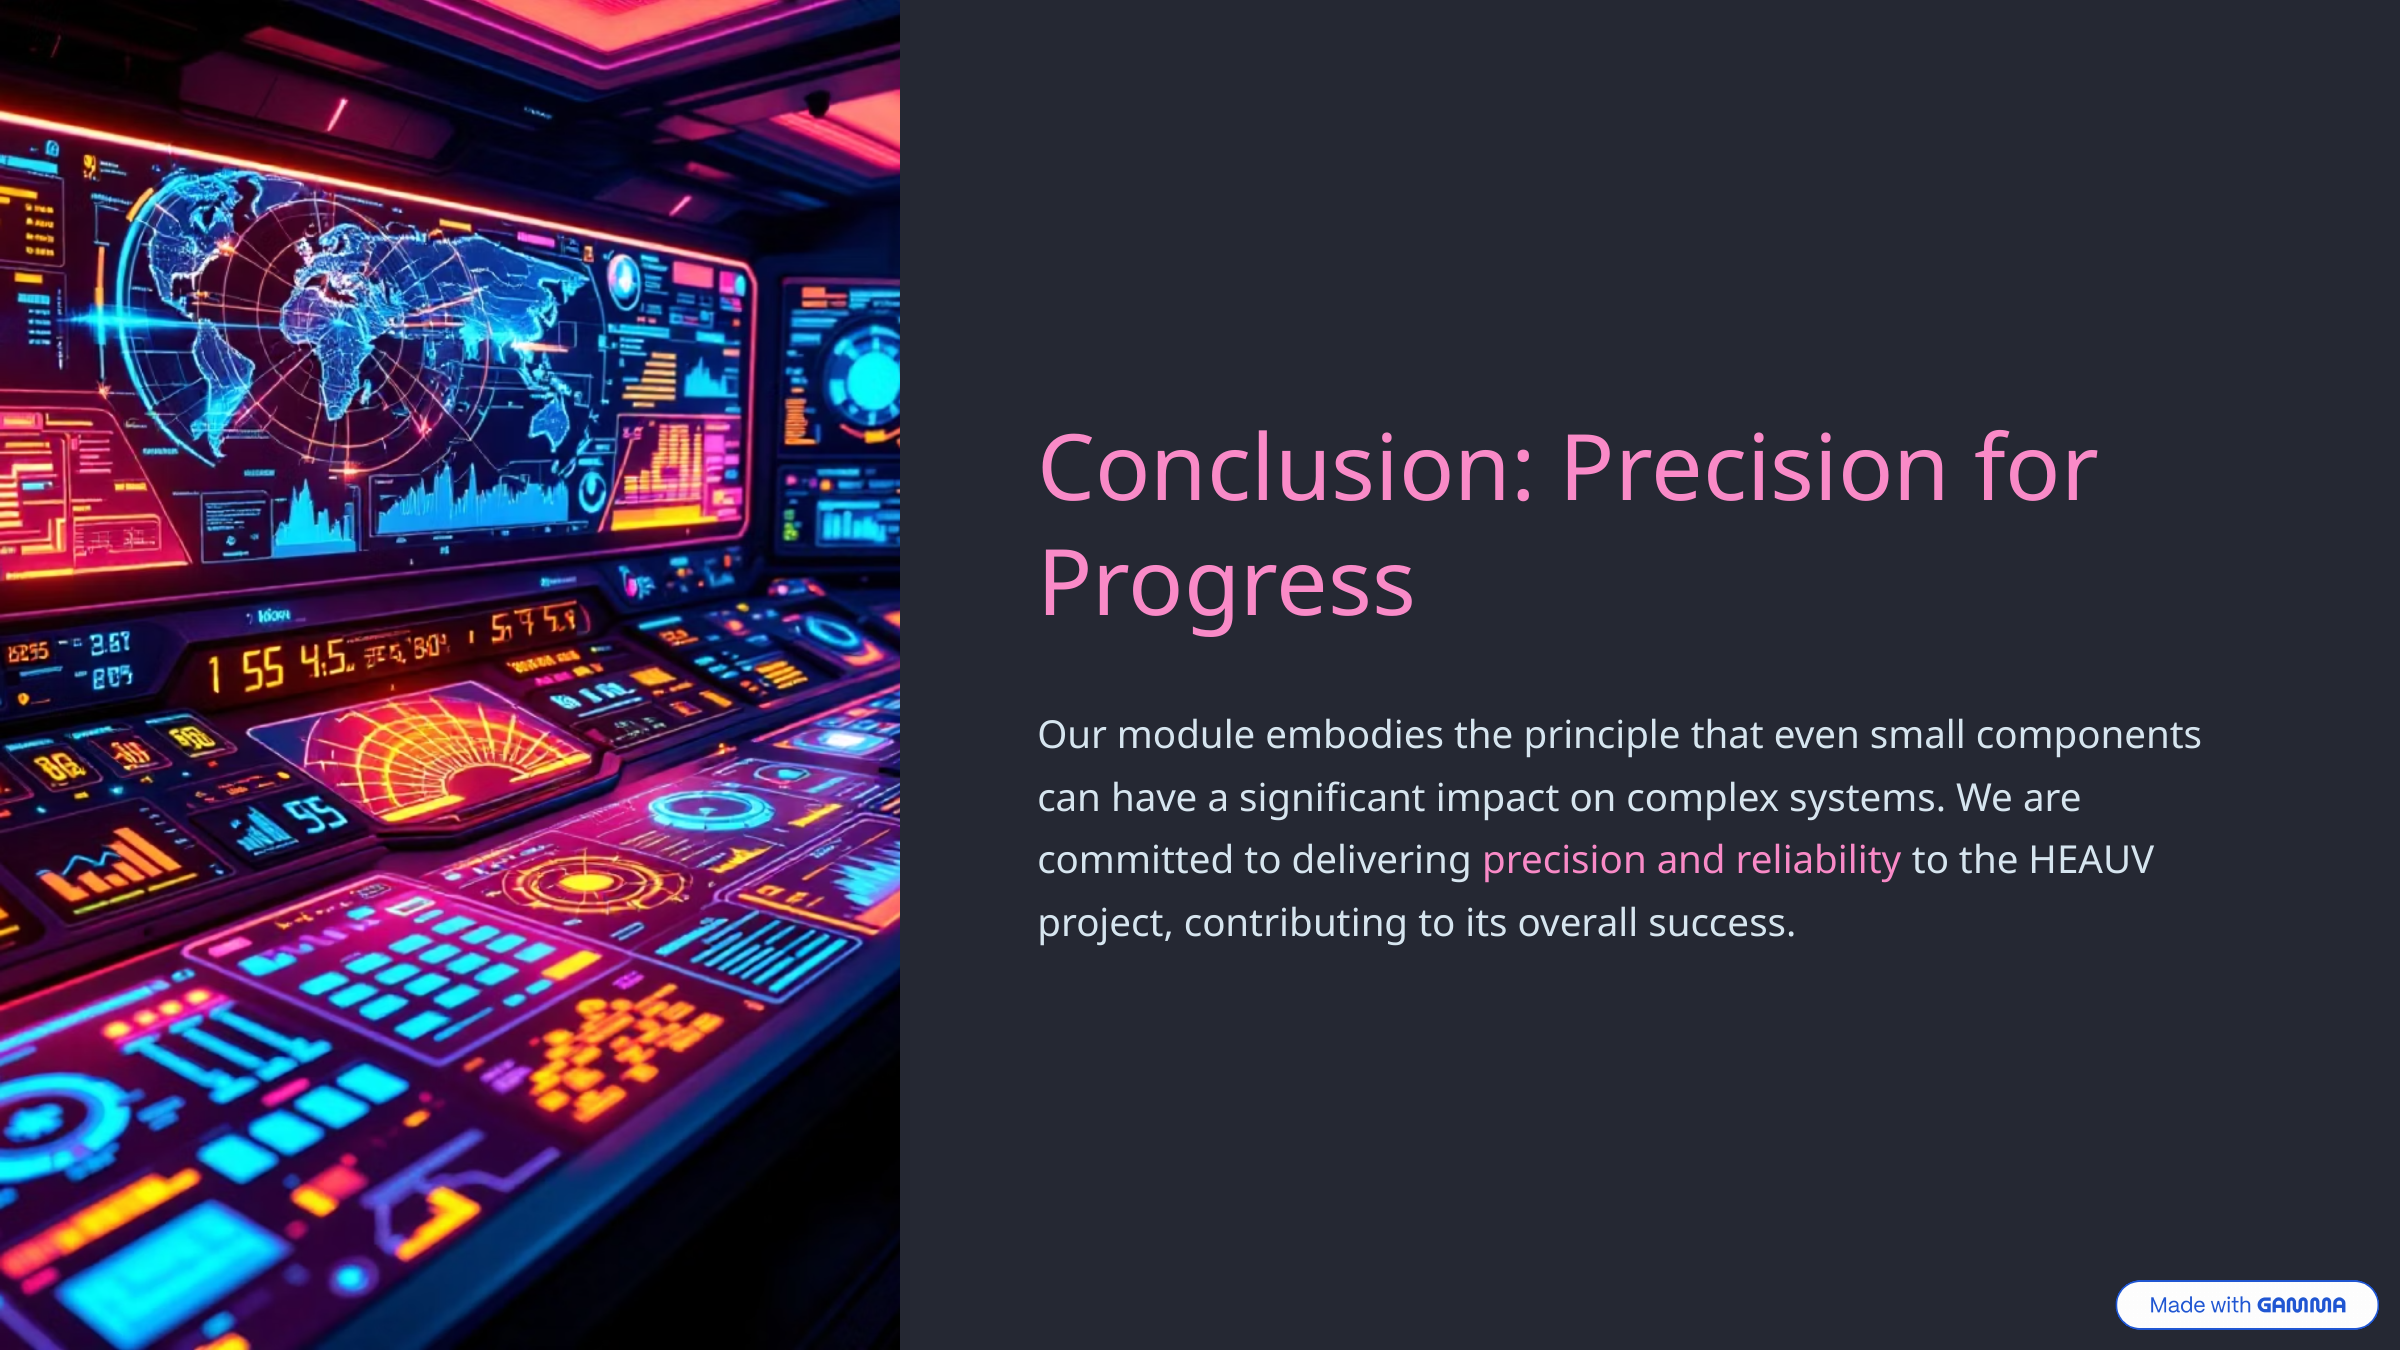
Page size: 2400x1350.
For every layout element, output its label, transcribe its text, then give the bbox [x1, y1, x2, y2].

text_box Our module embodies the principle that even small components can have a significant impact on complex systems. We are committed to delivering precision and reliability to the HEAUV project, contributing to its overall success. [1037, 694, 2263, 946]
picture [2106, 1271, 2389, 1339]
text_box Conclusion: Precision for Progress [1037, 404, 2263, 636]
picture [0, 0, 900, 1350]
